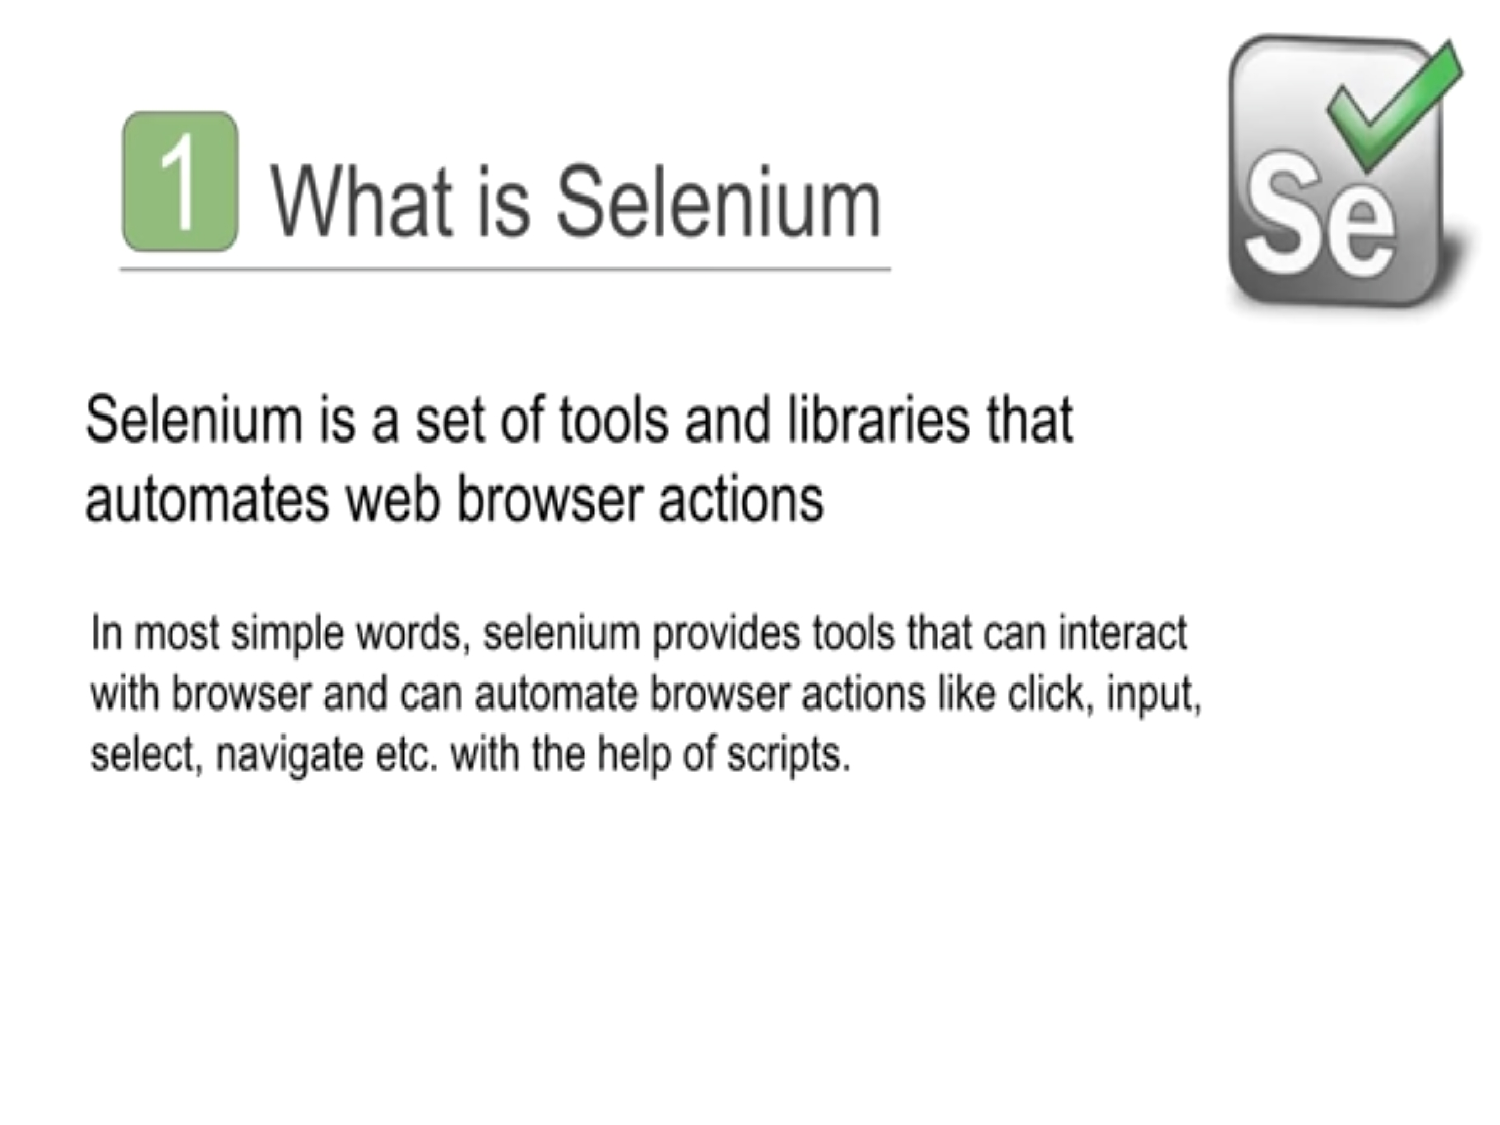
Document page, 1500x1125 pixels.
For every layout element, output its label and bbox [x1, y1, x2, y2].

picture [0, 0, 1500, 901]
